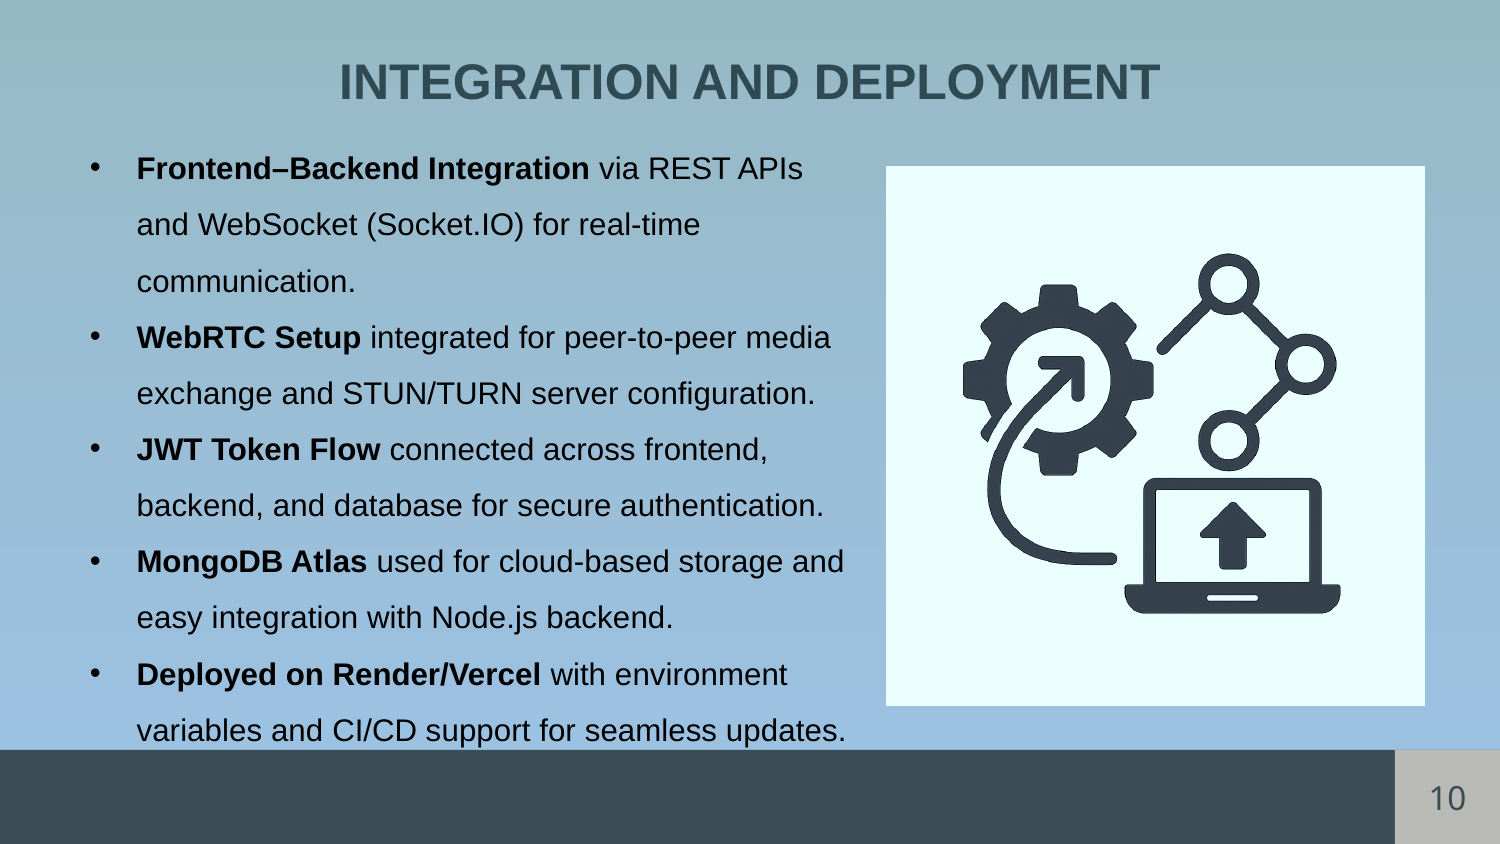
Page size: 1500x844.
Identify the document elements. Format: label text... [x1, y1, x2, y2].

text_box INTEGRATION AND DEPLOYMENT [74, 37, 1425, 122]
text_box [0, 749, 1394, 844]
text_box Frontend–Backend Integration via REST APIs and WebSocket (Socket.IO) for real-time communication. WebRTC Setup integrated for peer-to-peer media exchange and STUN/TURN server configuration. JWT Token Flow connected across frontend, backend, and database for secure authentication. MongoDB Atlas used for cloud-based storage and easy integration with Node.js backend. Deployed on Render/Vercel with environment variables and CI/CD support for seamless updates. [75, 122, 869, 750]
text_box 10 [1394, 749, 1500, 844]
picture [886, 166, 1425, 706]
